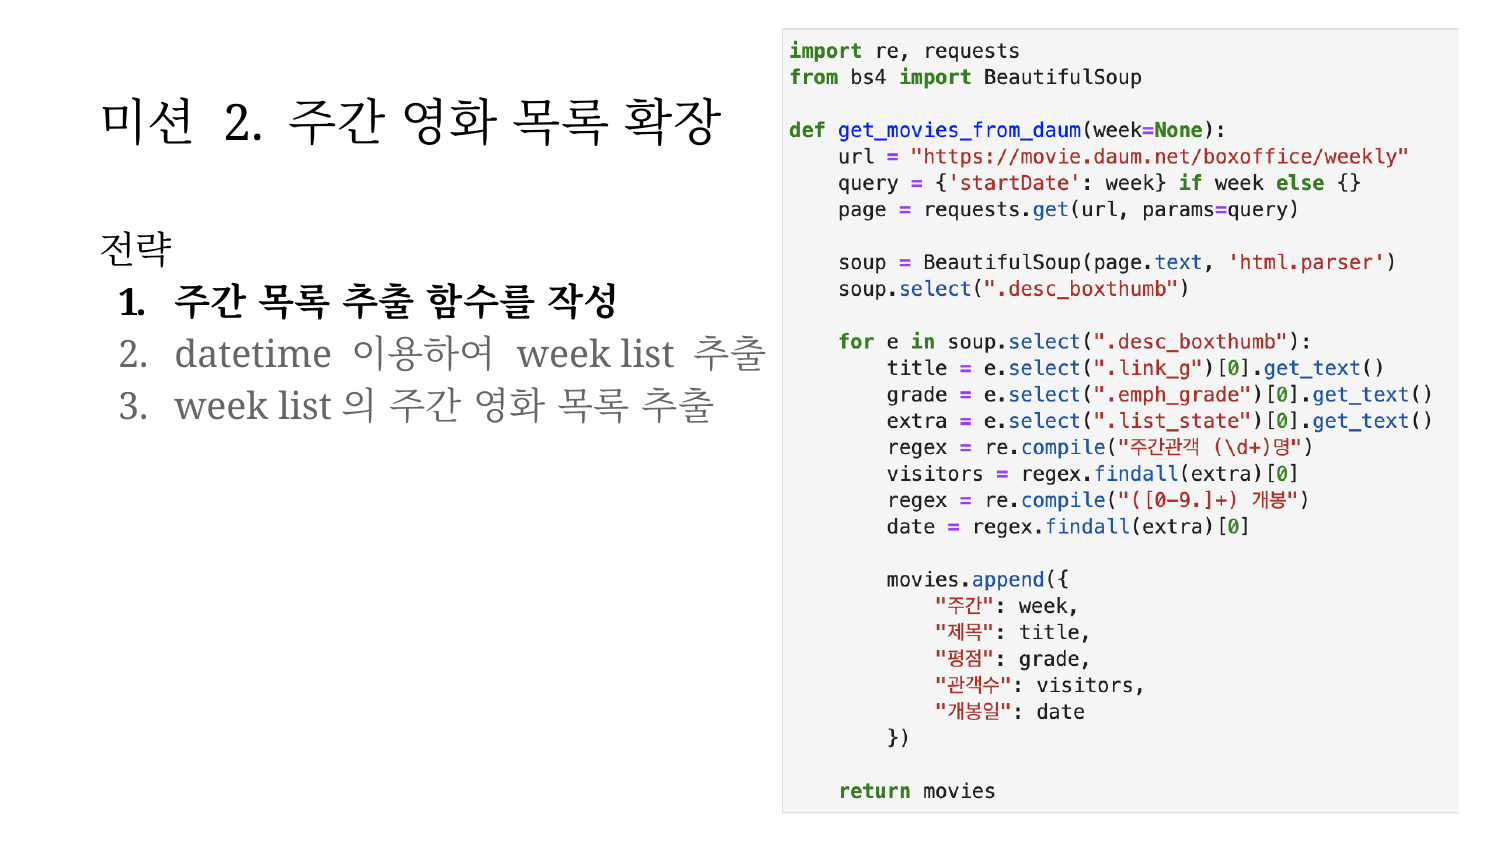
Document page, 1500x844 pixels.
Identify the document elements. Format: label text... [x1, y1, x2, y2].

picture [771, 20, 1459, 824]
title 미션 2. 주간 영화 목록 확장 전략 주간 목록 추출 함수를 작성 datetime 이용하여 week list 추출 week list의 주간 영화 목록 추출 [84, 66, 766, 478]
